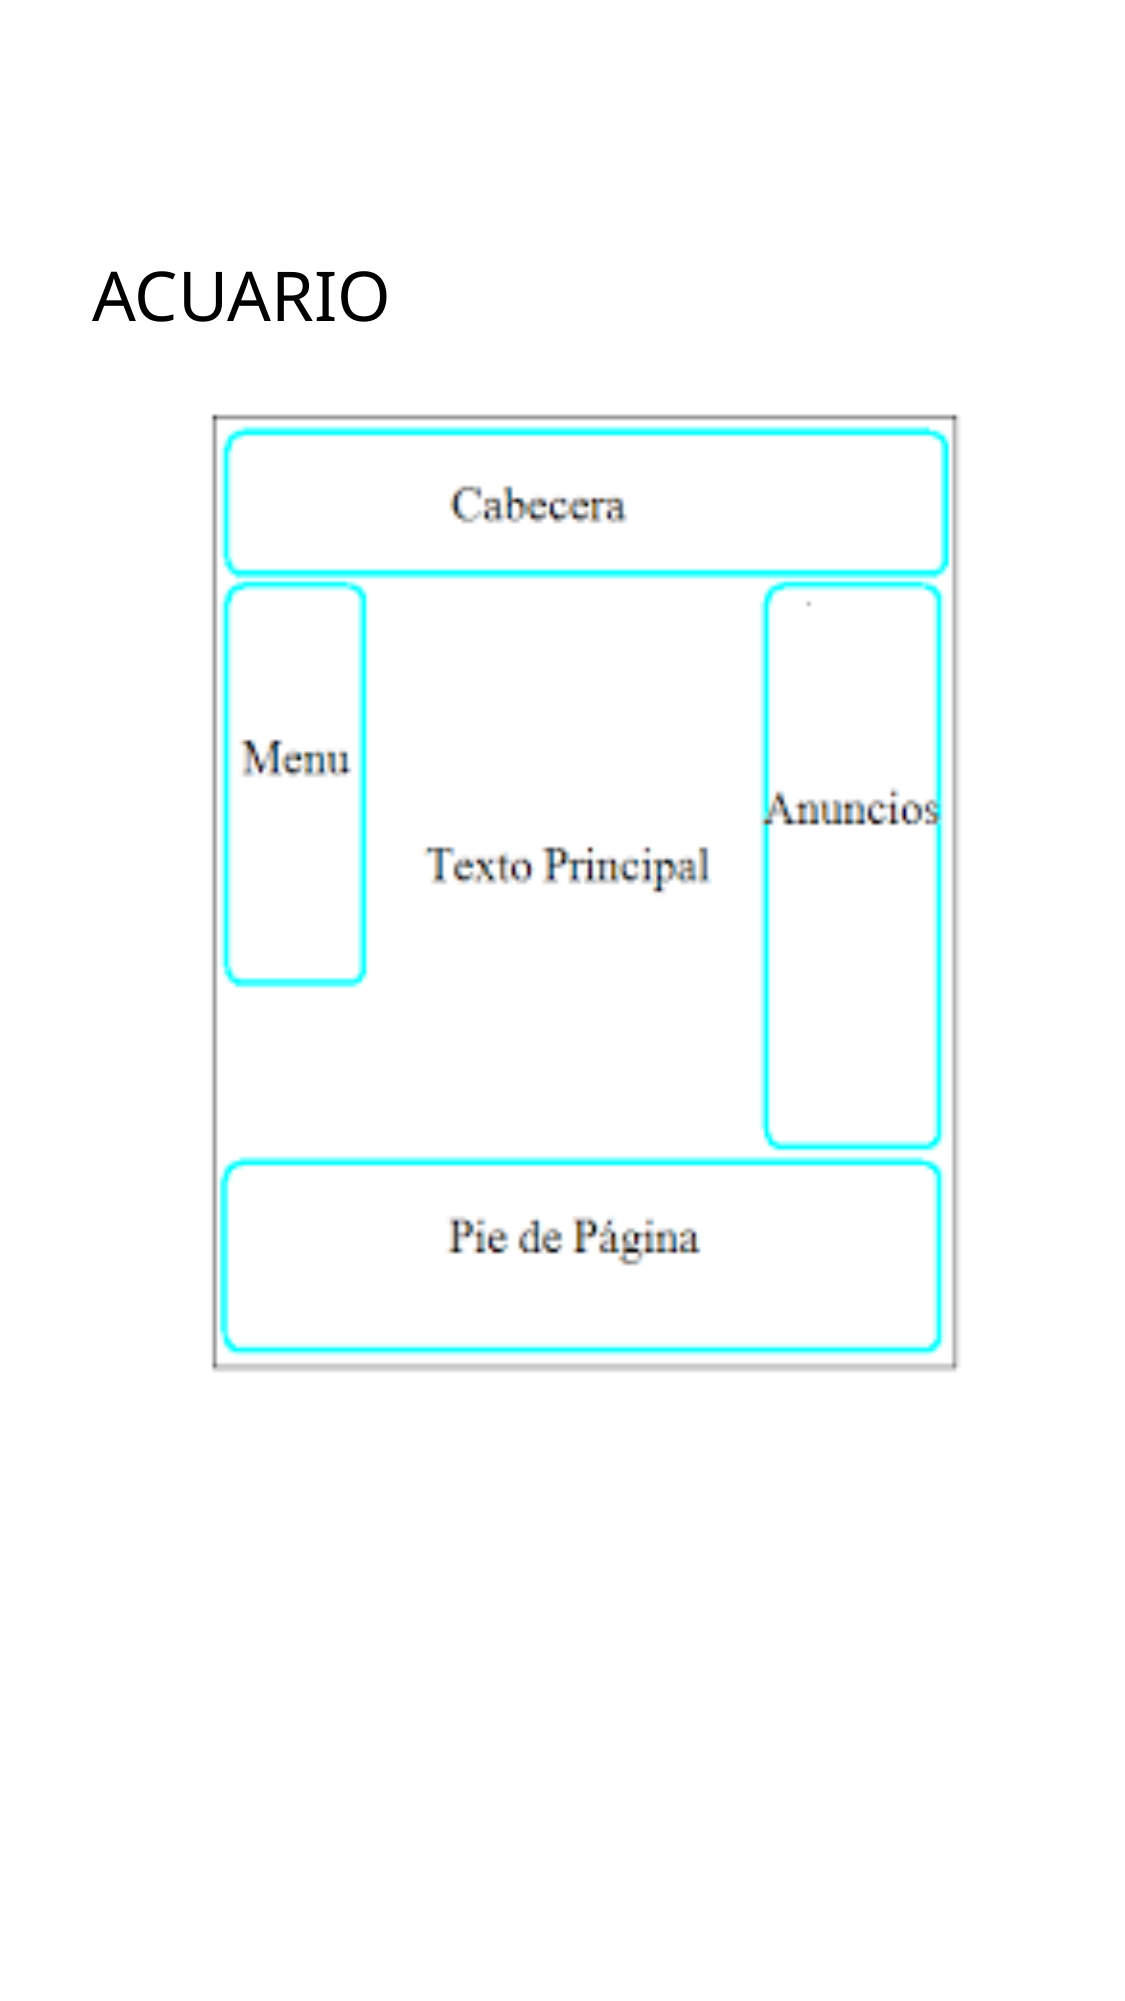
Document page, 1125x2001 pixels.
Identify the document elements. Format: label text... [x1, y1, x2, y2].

title ACUARIO [77, 106, 1048, 493]
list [195, 397, 973, 1381]
